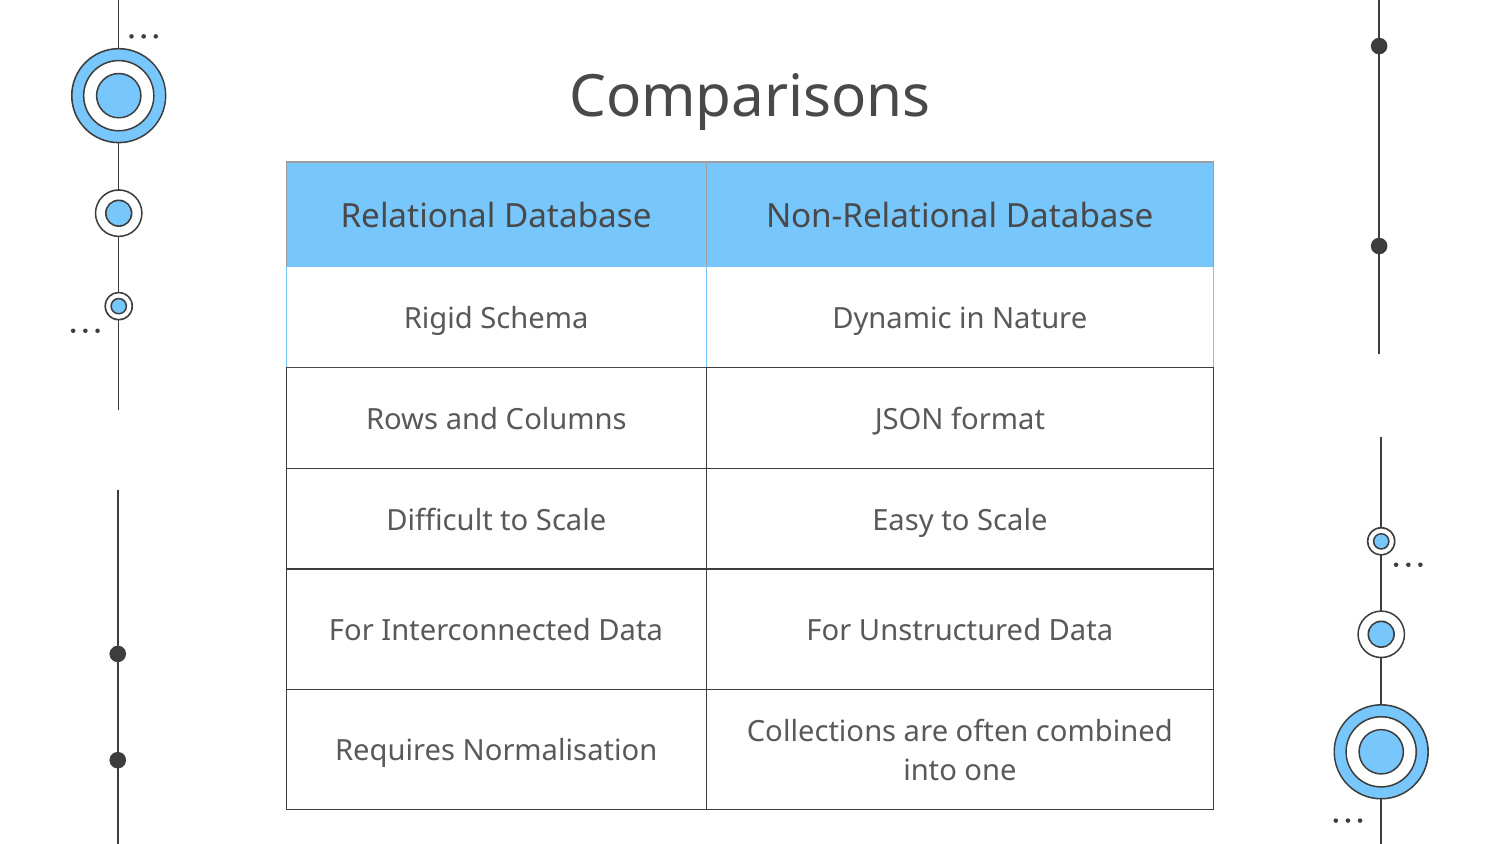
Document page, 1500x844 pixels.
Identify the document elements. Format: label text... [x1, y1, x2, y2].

title Comparisons [299, 42, 1201, 137]
table_cell Difficult to Scale [287, 469, 706, 568]
table_cell For Interconnected Data [287, 570, 706, 689]
table_cell Dynamic in Nature [707, 267, 1213, 367]
table_cell Rows and Columns [287, 368, 706, 468]
table_cell Collections are often combined into one [707, 690, 1213, 809]
table_cell Rigid Schema [287, 267, 706, 367]
table_header Relational Database [287, 163, 706, 266]
table_cell Requires Normalisation [287, 690, 706, 809]
table_cell For Unstructured Data [707, 570, 1213, 689]
table_cell Easy to Scale [707, 469, 1213, 568]
table_cell JSON format [707, 368, 1213, 468]
table_header Non-Relational Database [707, 163, 1213, 266]
